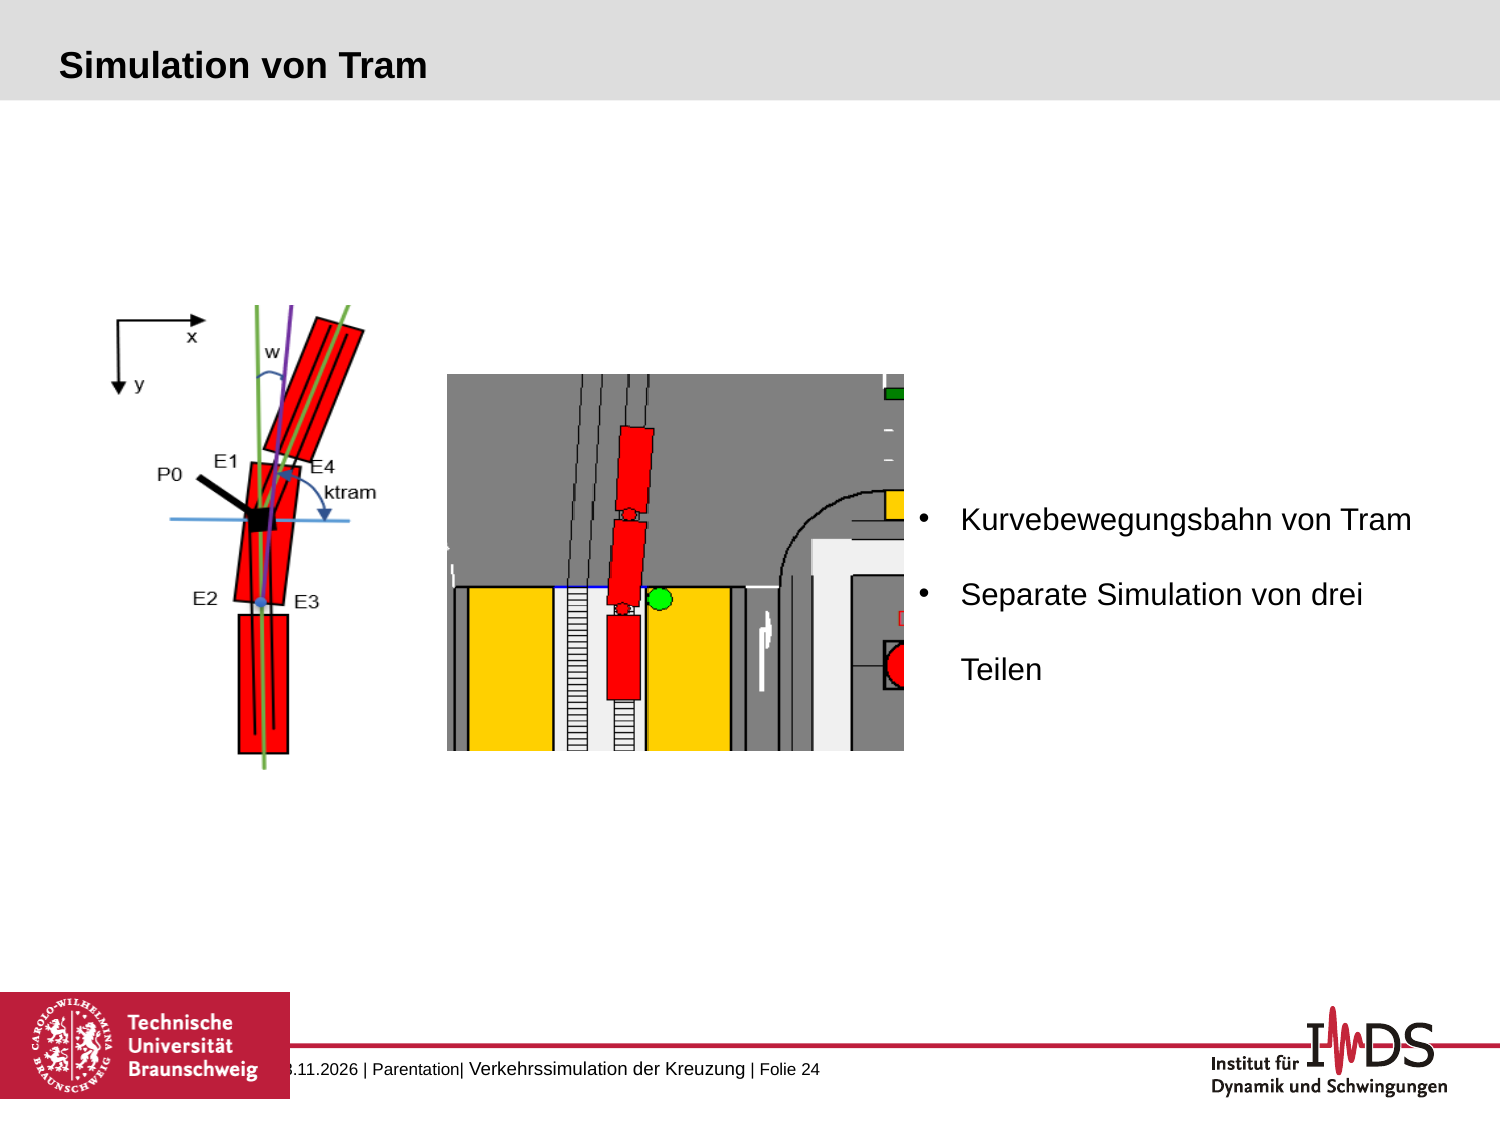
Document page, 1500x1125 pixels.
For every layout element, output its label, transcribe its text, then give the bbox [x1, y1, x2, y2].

picture [446, 373, 904, 751]
picture [81, 305, 397, 771]
text_box Kurvebewegungsbahn von Tram Separate Simulation von drei Teilen [909, 491, 1467, 694]
picture [0, 992, 290, 1099]
title Simulation von Tram [58, 0, 1442, 101]
